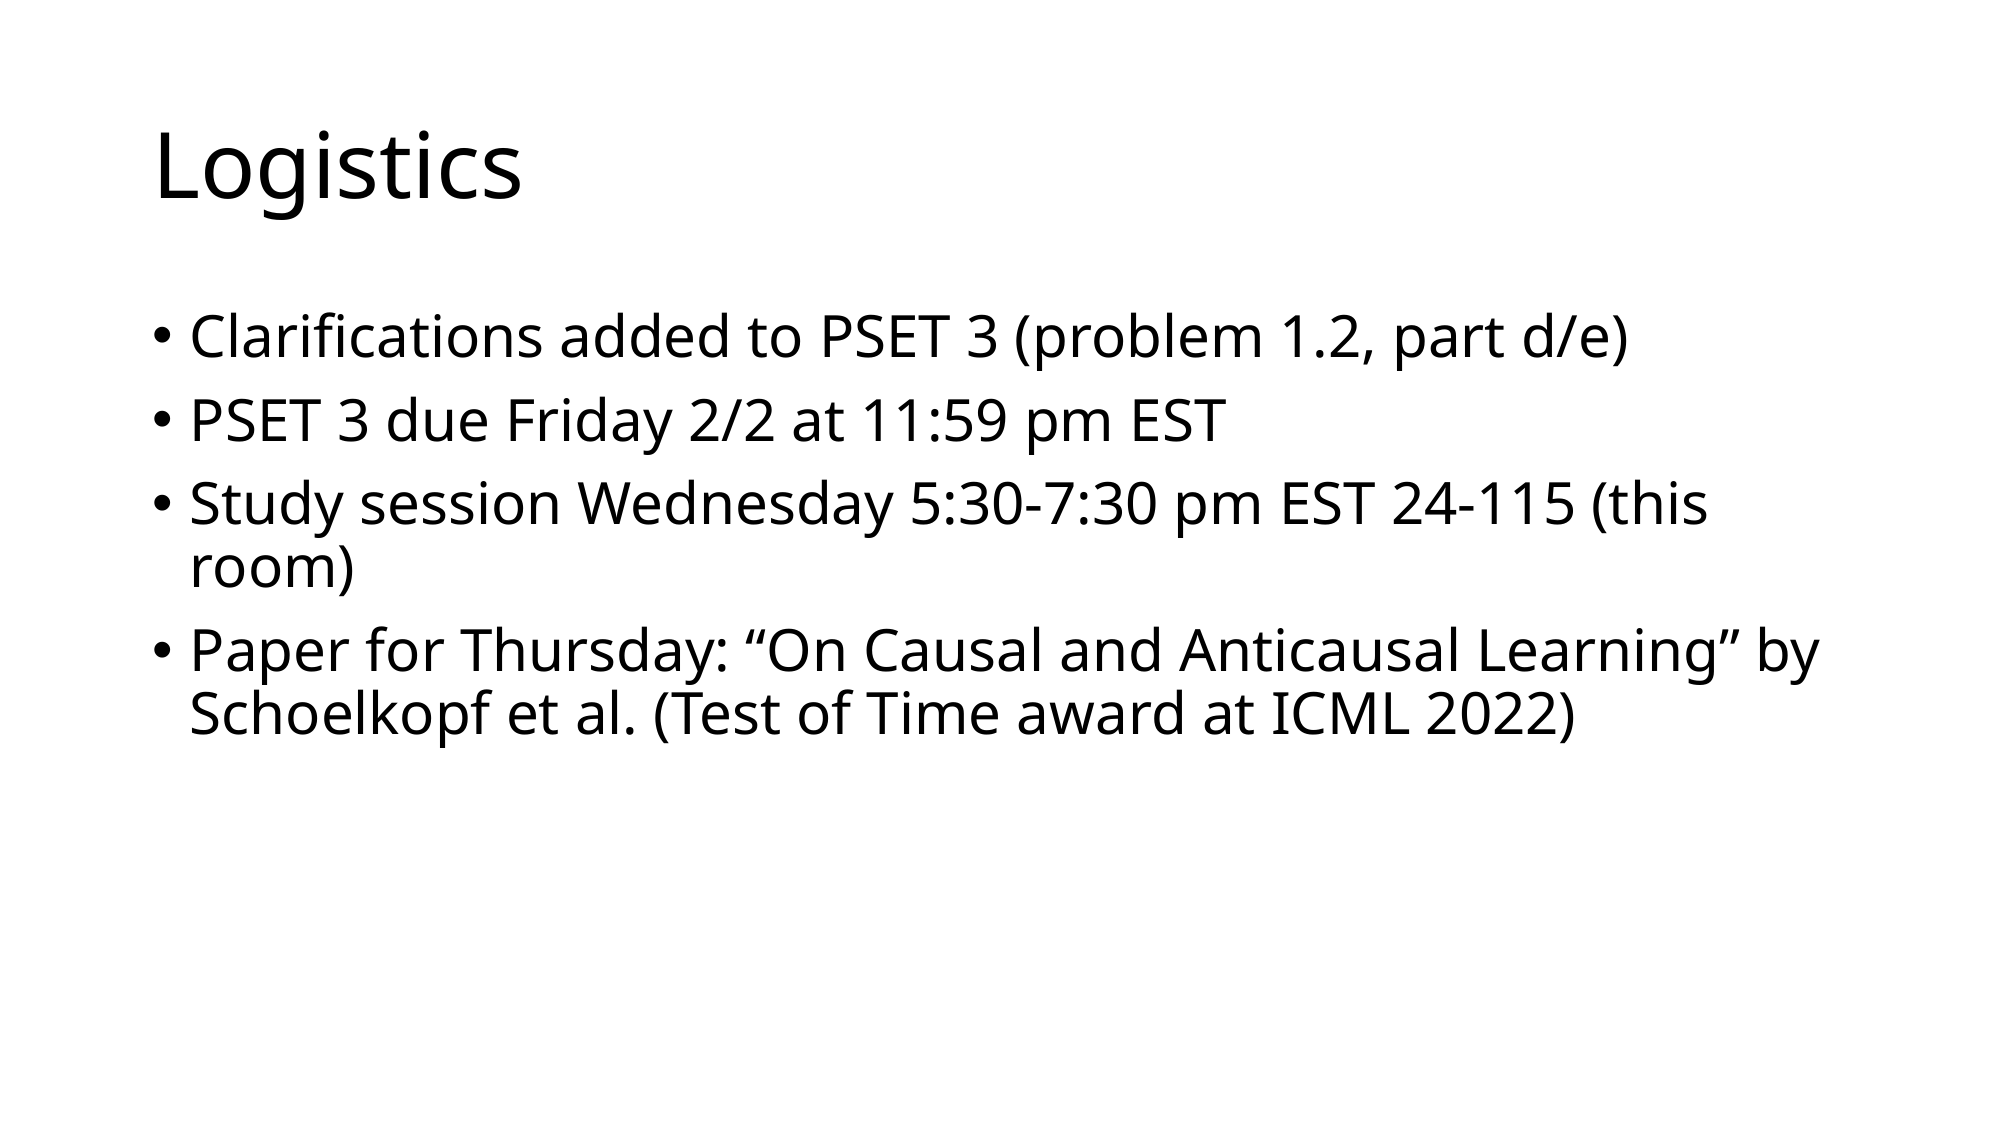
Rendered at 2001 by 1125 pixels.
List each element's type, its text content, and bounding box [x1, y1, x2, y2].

title Logistics [137, 59, 1863, 278]
list Clarifications added to PSET 3 (problem 1.2, part d/e) PSET 3 due Friday 2/2 at 11:59 pm EST Study session Wednesday 5:30-7:30 pm EST 24-115 (this room) Paper for Thursday: “On Causal and Anticausal Learning” by Schoelkopf et al. (Test of Time award at ICML 2022) [137, 299, 1863, 1014]
